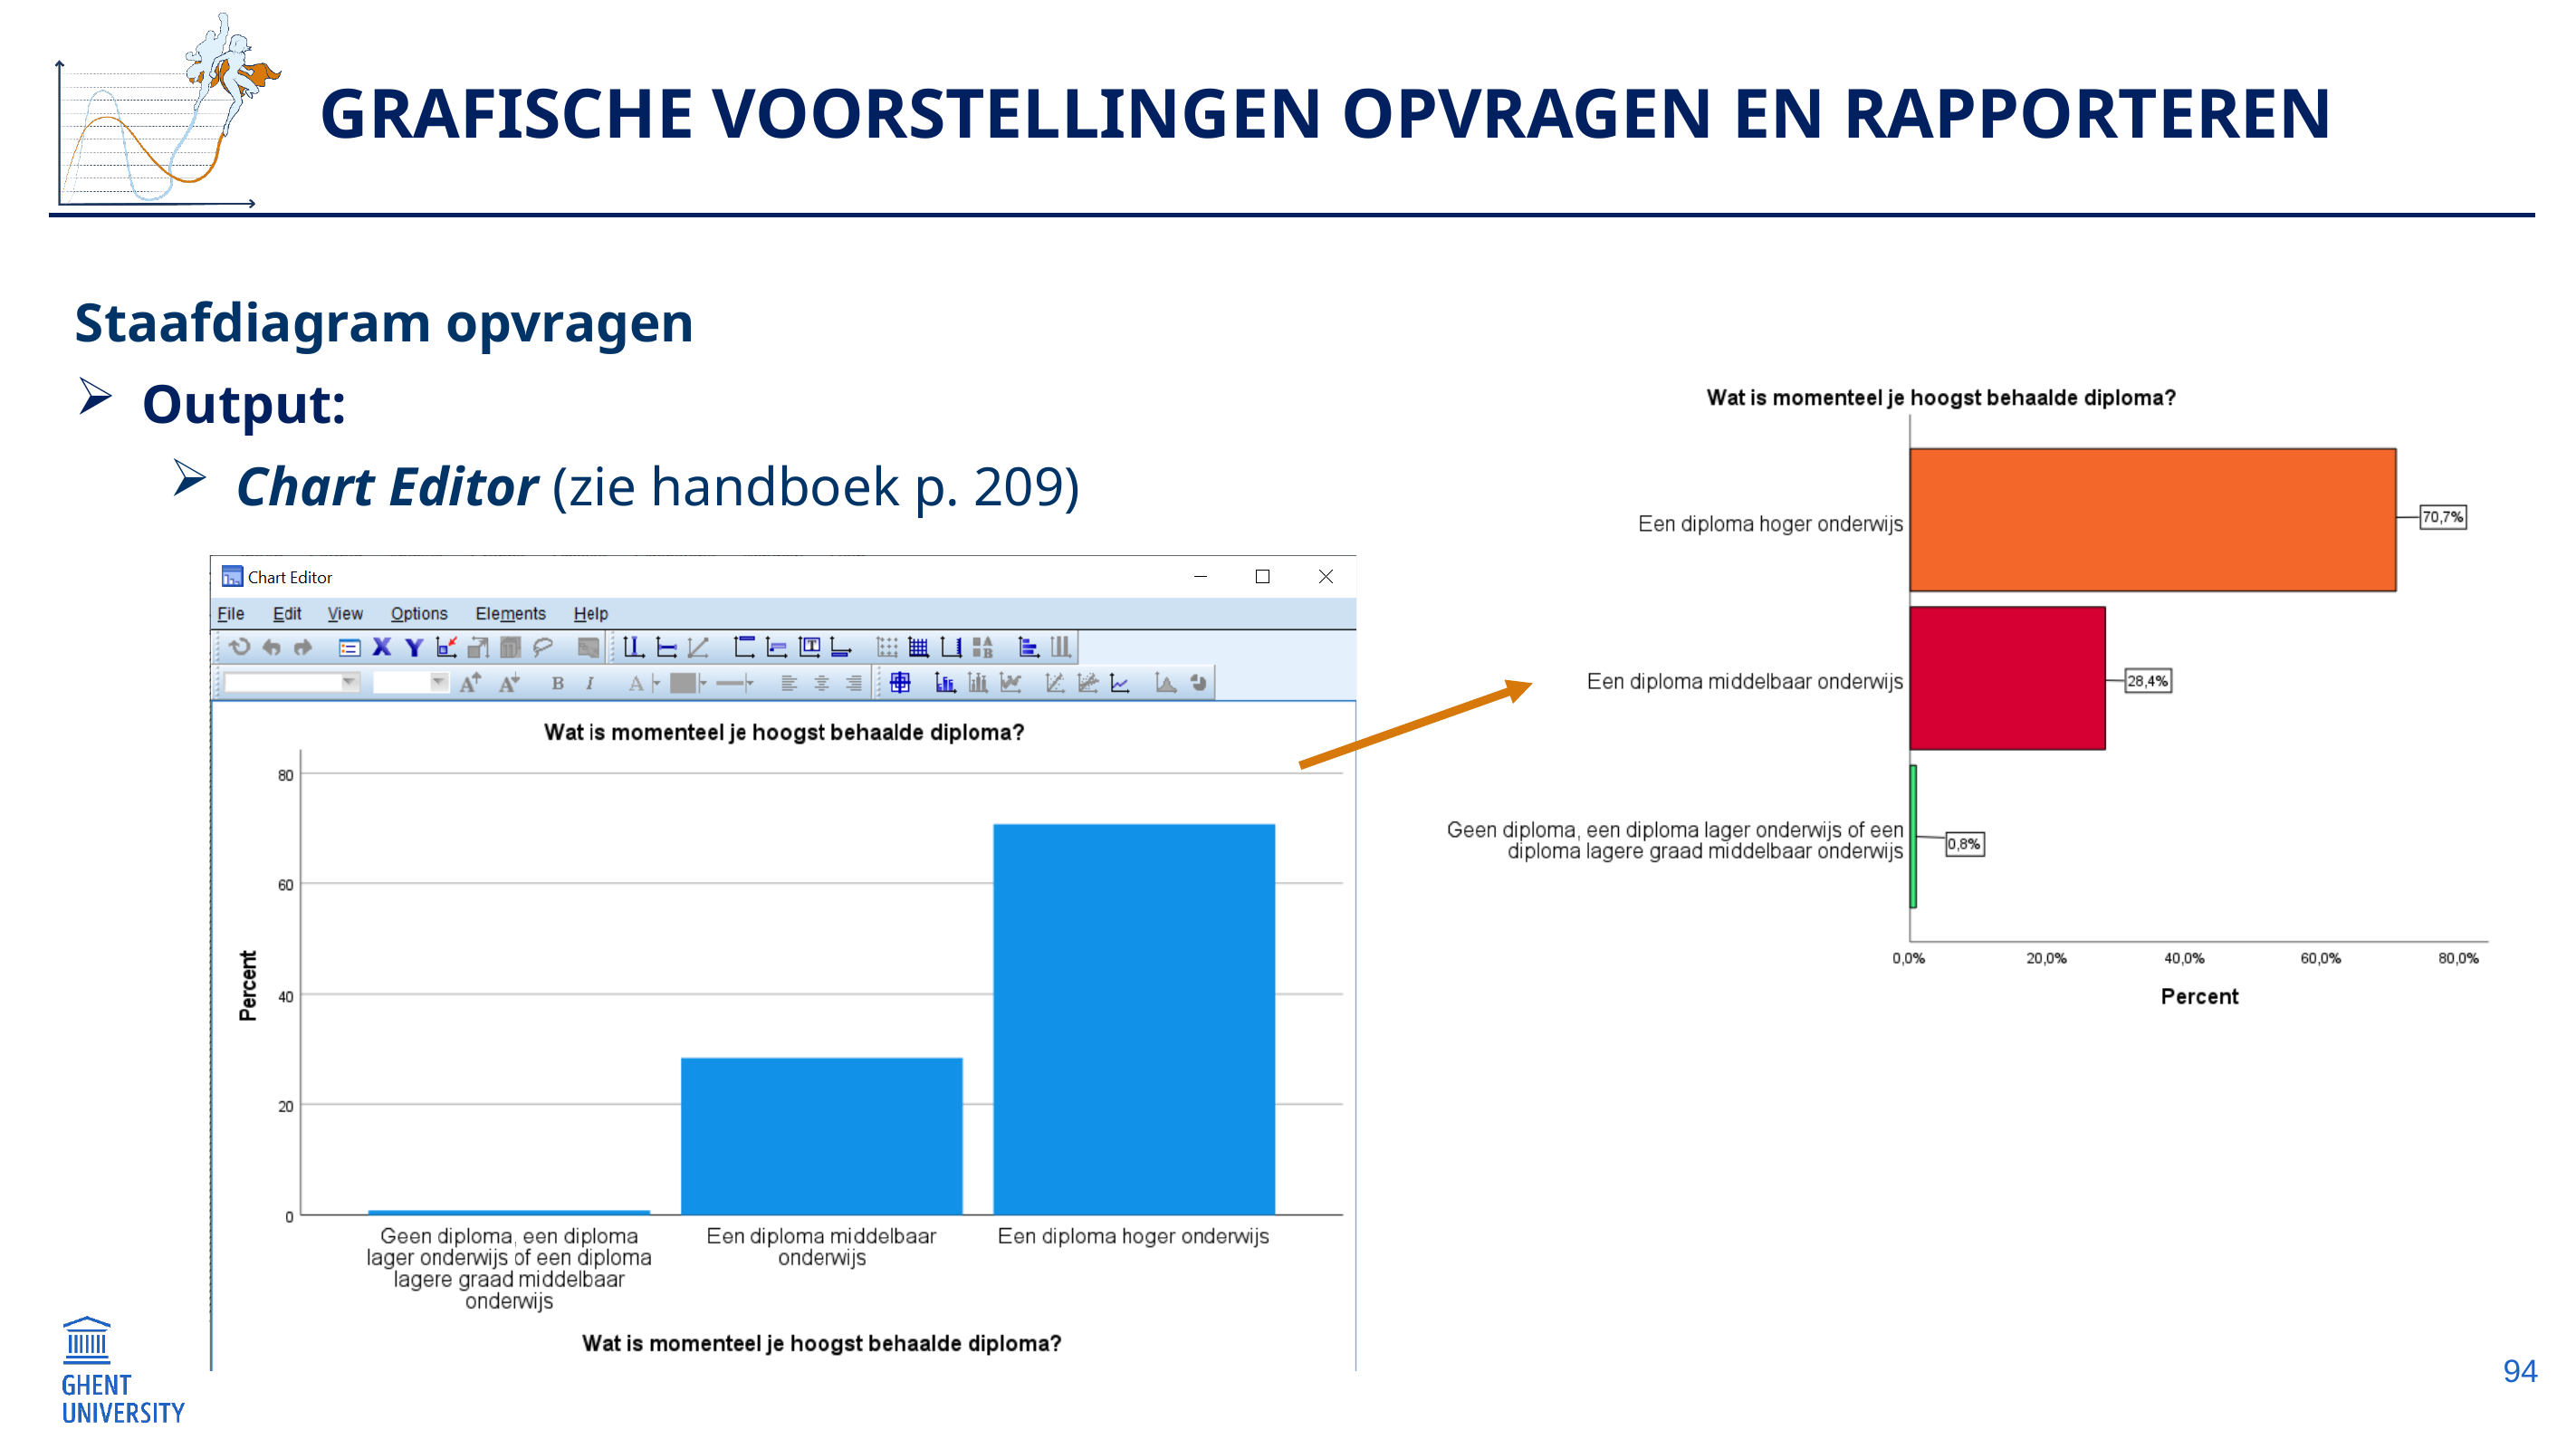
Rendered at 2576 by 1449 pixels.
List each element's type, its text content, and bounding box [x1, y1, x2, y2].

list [1382, 366, 2503, 1028]
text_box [1299, 683, 1533, 766]
title Grafische voorstellingen opvragen en rapporteren [305, 18, 2527, 159]
picture [5, 0, 306, 318]
picture [62, 555, 1357, 1449]
slide_number 94 [2415, 1330, 2553, 1408]
list Staafdiagram opvragen Output: Chart Editor (zie handboek p. 209) [48, 269, 2553, 1290]
